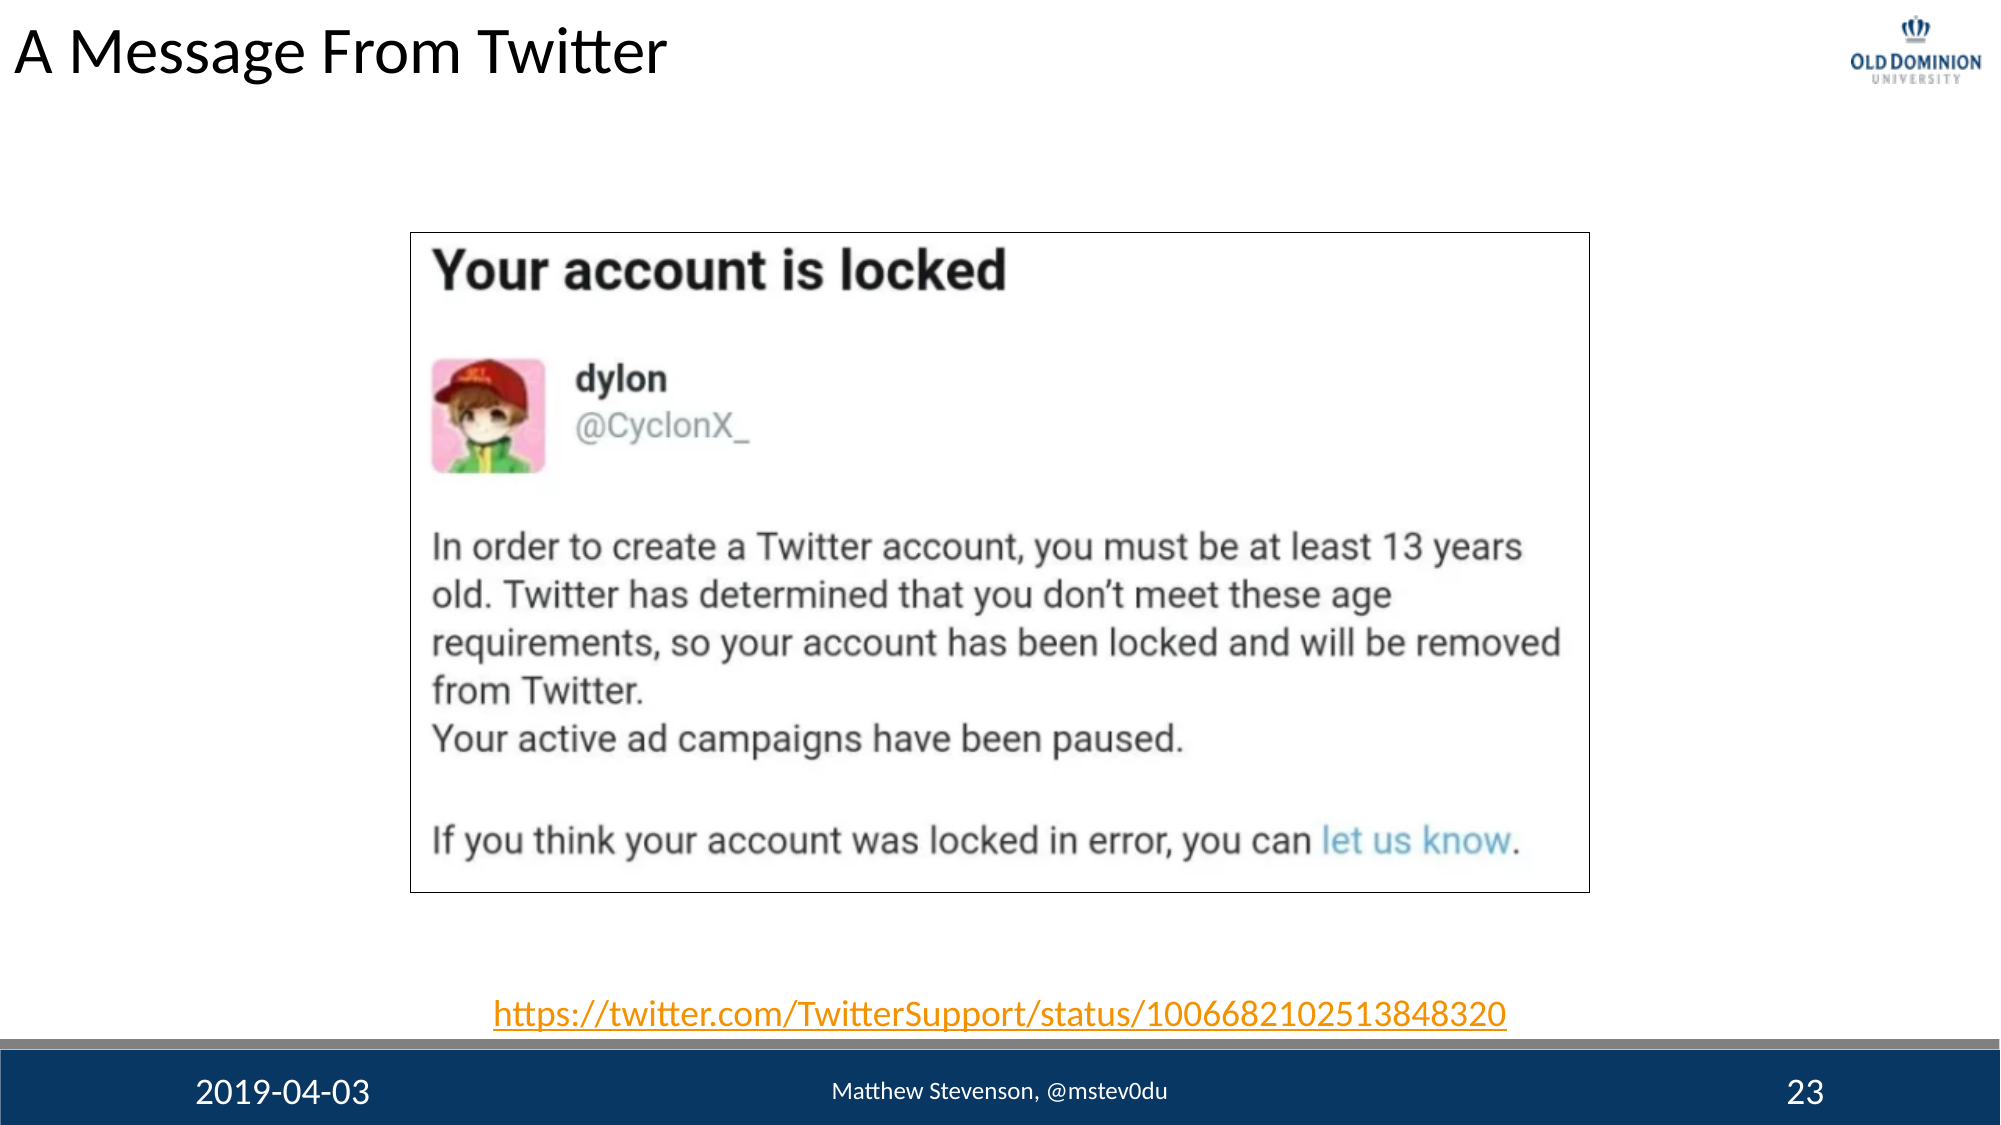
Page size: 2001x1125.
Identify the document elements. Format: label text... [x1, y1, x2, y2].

picture [409, 231, 1591, 894]
text_box https://twitter.com/TwitterSupport/status/1006682102513848320 [0, 981, 2000, 1042]
footer Matthew Stevenson, @mstev0du [604, 1059, 1396, 1120]
slide_number 23 [1624, 1059, 1840, 1120]
picture [1851, 15, 1982, 84]
text_box A Message From Twitter [0, 0, 1840, 95]
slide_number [180, 1059, 586, 1120]
